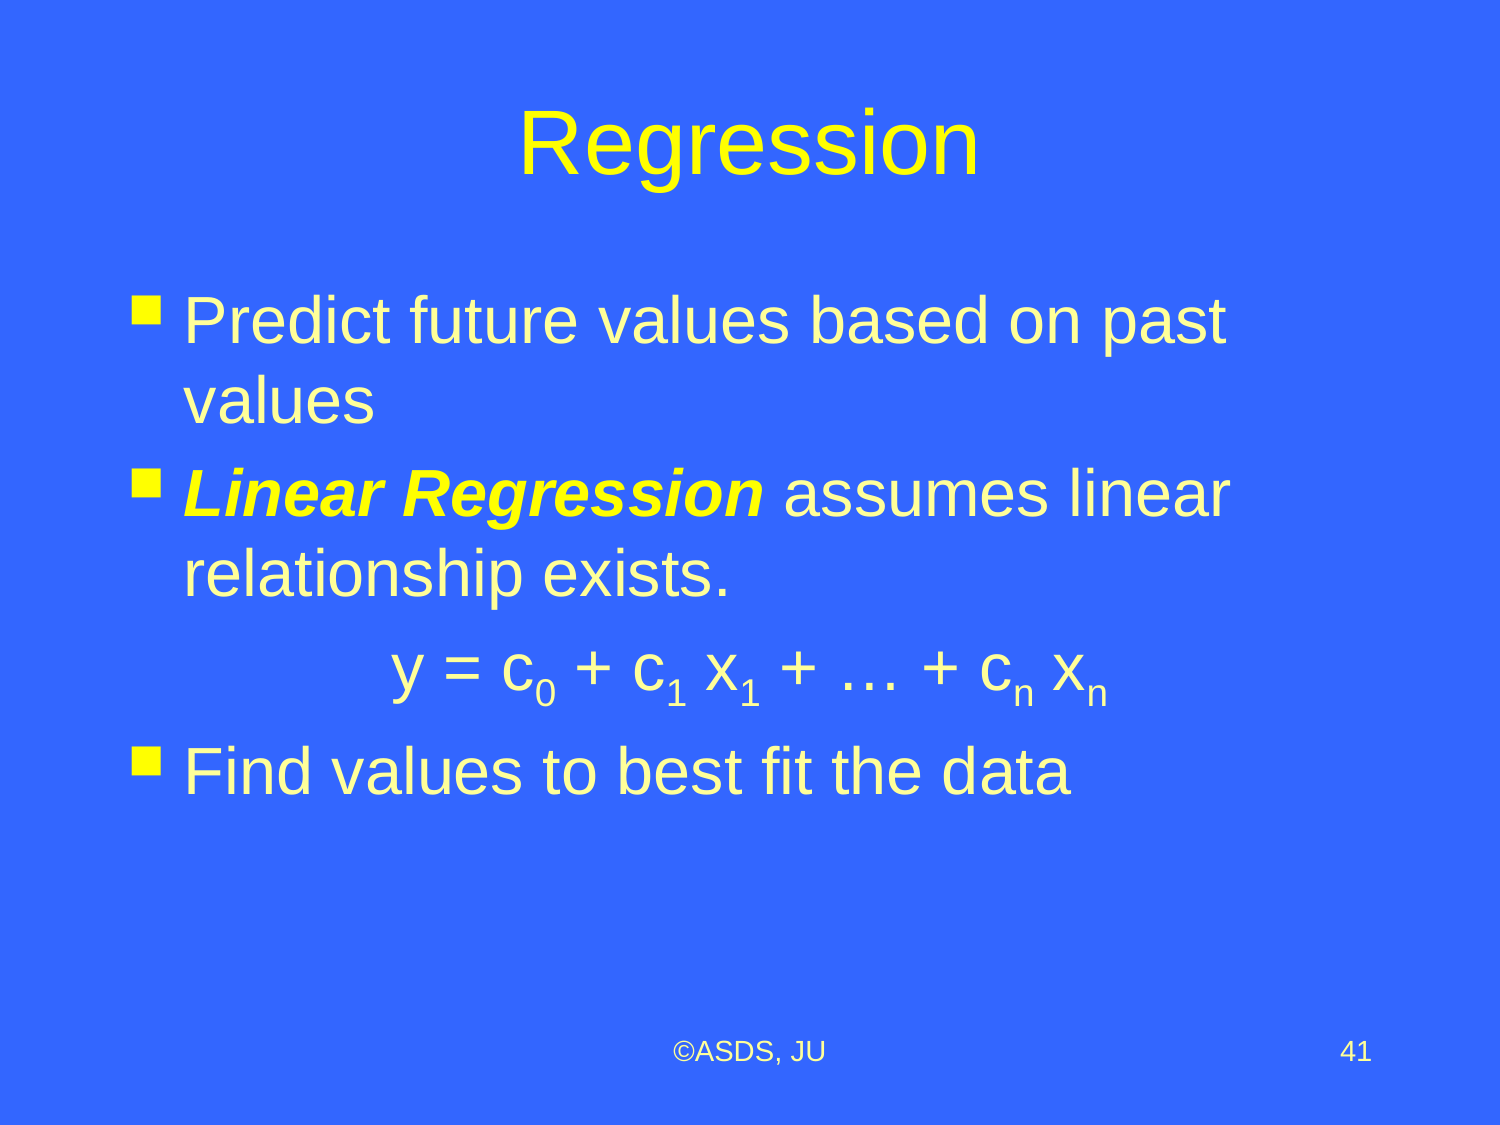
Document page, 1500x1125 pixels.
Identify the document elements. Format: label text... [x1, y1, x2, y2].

slide_number 41 [1074, 1024, 1388, 1101]
footer ©ASDS, JU [511, 1024, 988, 1101]
list Predict future values based on past values Linear Regression assumes linear relationship exists. y = c0 + c1 x1 + … + cn xn Find values to best fit the data [111, 268, 1388, 1001]
title Regression [112, 37, 1388, 238]
